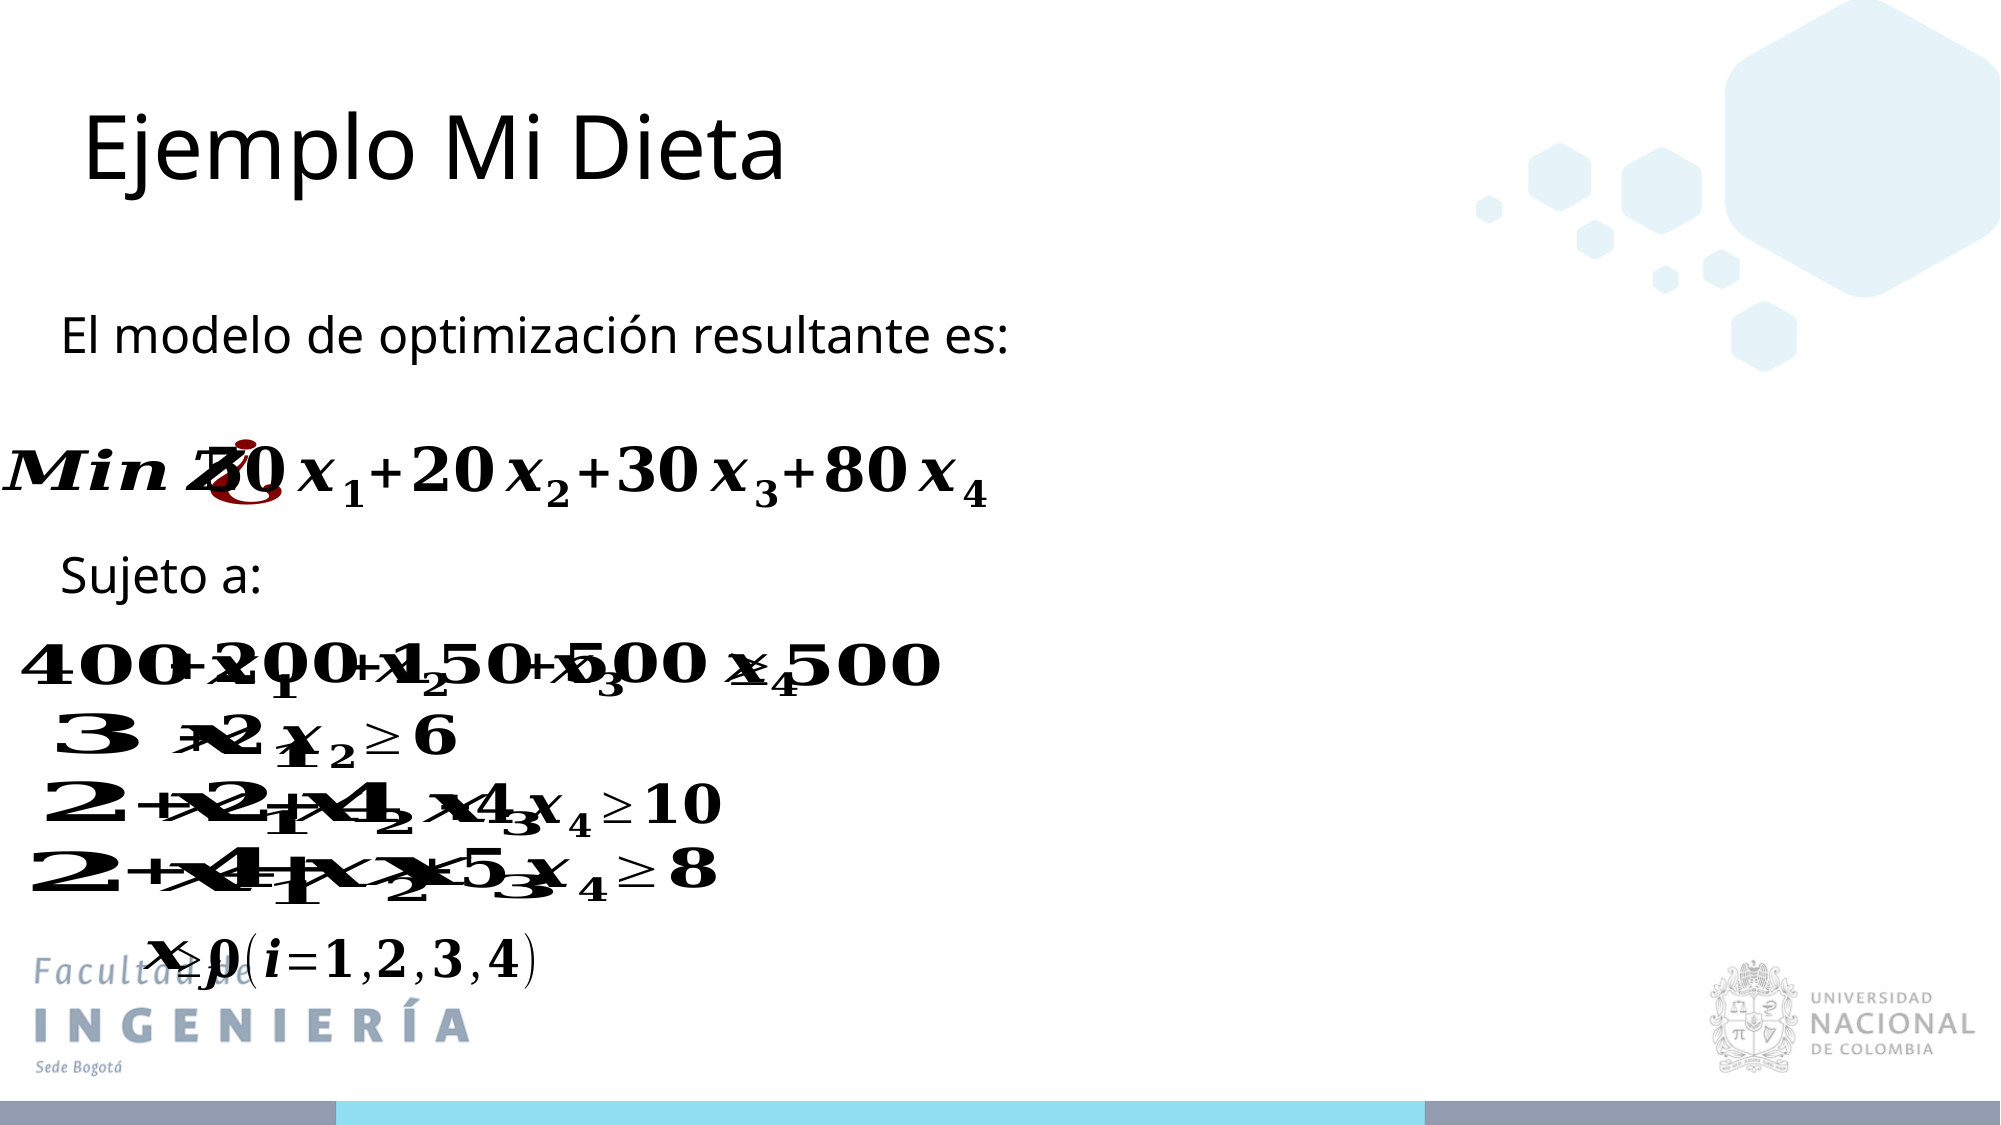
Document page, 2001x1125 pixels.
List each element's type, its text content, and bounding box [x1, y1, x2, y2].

text_box El modelo de optimización resultante es: [45, 296, 1046, 371]
text_box Ejemplo Mi Dieta [66, 82, 1767, 205]
text_box Sujeto a: [46, 536, 1046, 612]
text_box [46, 706, 460, 776]
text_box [0, 0, 2000, 1125]
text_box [21, 837, 723, 912]
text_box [18, 635, 945, 706]
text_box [36, 773, 723, 845]
